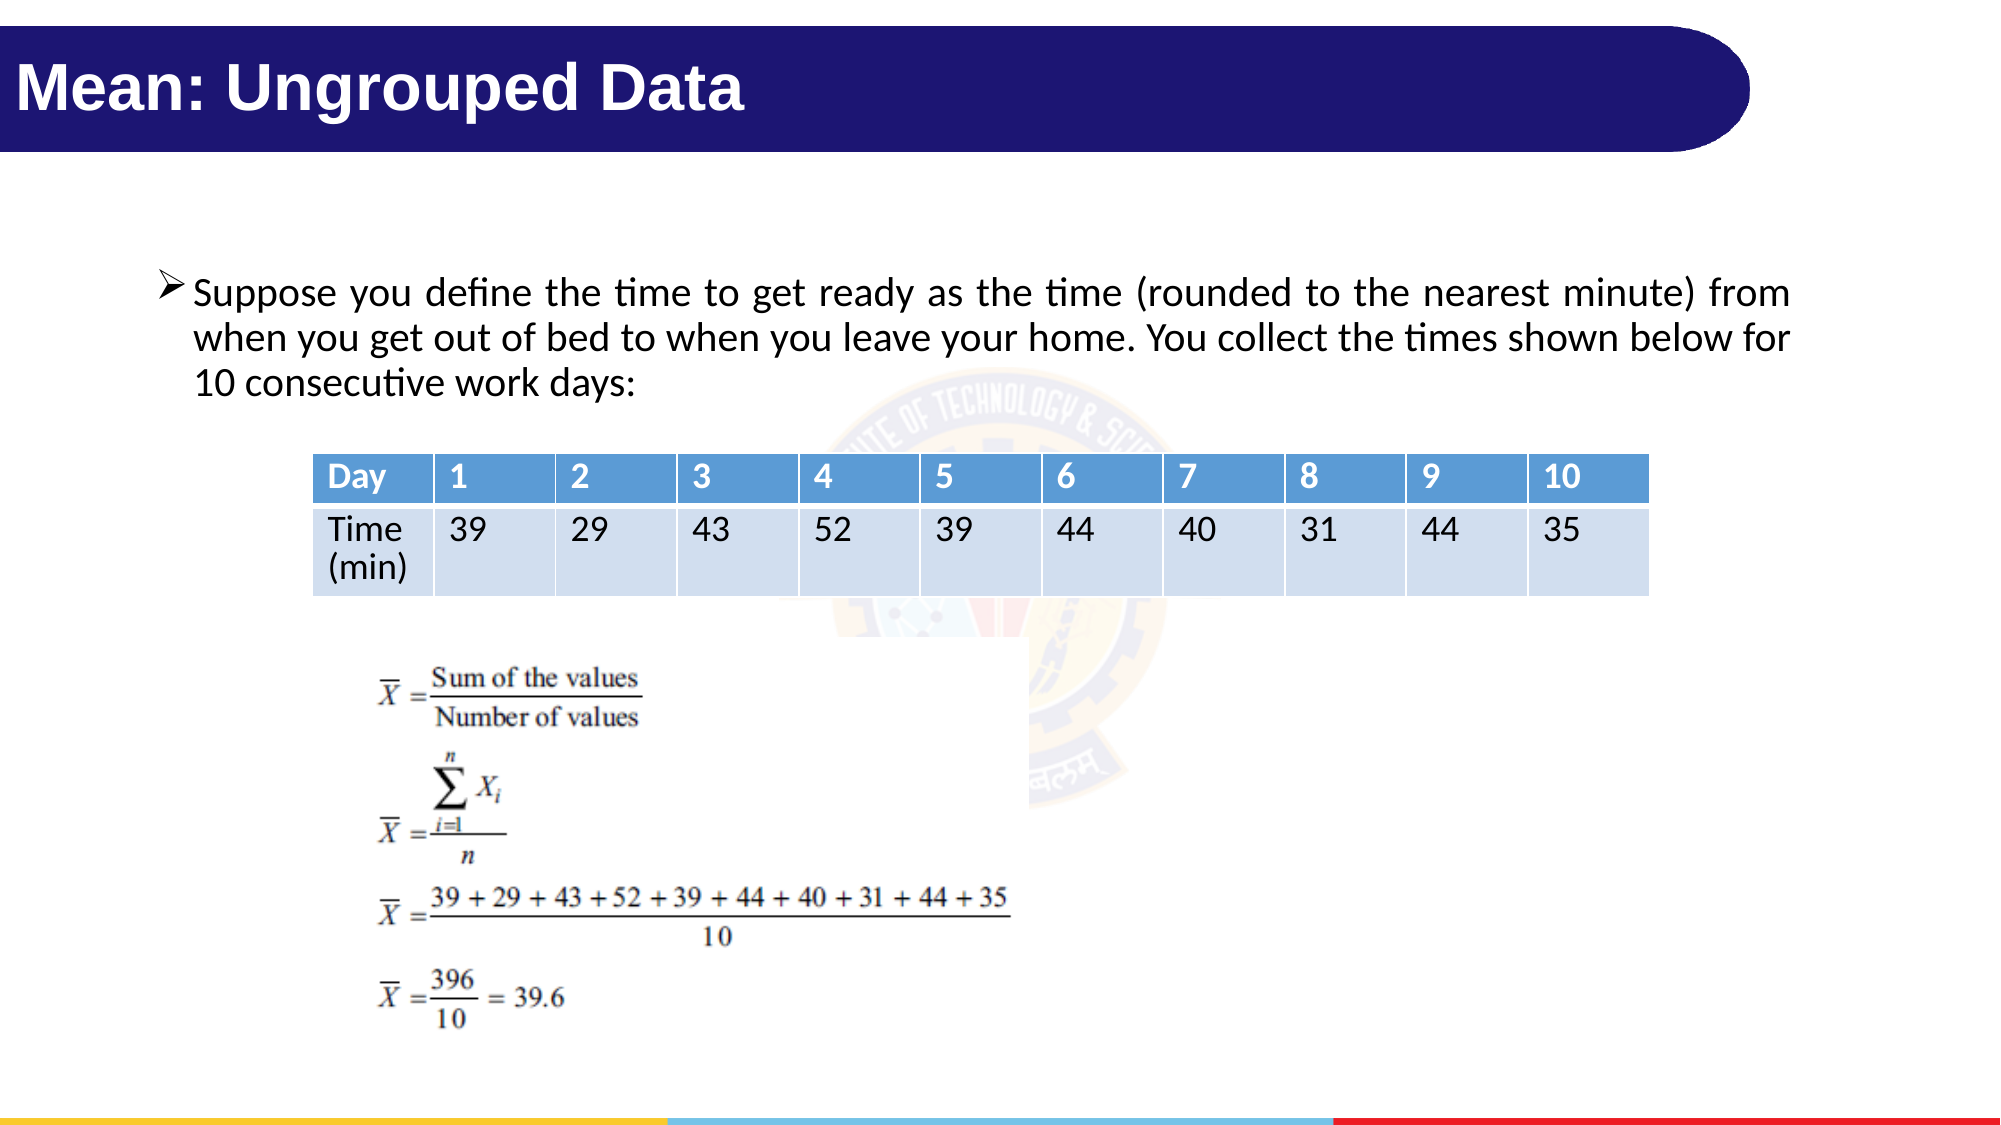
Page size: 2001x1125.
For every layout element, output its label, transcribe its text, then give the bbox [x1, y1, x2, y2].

table_header 4 [800, 454, 919, 503]
table_header 10 [1529, 454, 1649, 503]
table_header 5 [921, 454, 1041, 503]
table_header 6 [1043, 454, 1162, 503]
table_header 7 [1164, 454, 1284, 503]
picture [1667, 26, 1750, 152]
table_cell 43 [678, 509, 798, 596]
table_cell 52 [800, 509, 919, 596]
table_cell 39 [435, 509, 555, 596]
table_header 8 [1286, 454, 1405, 503]
table_cell 40 [1164, 509, 1284, 596]
table_cell 39 [921, 509, 1041, 596]
picture [349, 637, 1029, 1048]
picture [0, 1118, 2000, 1125]
table_cell Time (min) [313, 509, 433, 596]
table_cell 35 [1529, 509, 1649, 596]
table_cell 31 [1286, 509, 1405, 596]
table_header Day [313, 454, 433, 503]
table_header 1 [435, 454, 555, 503]
table_cell 29 [556, 509, 676, 596]
table_header 3 [678, 454, 798, 503]
title Mean: Ungrouped Data [0, 26, 1667, 152]
table_cell 44 [1043, 509, 1162, 596]
list Suppose you define the time to get ready as the time (rounded to the nearest minute) from when you get out of bed to when you leave your home. You collect the times shown below for 10 consecutive work days: [140, 262, 1808, 711]
table_header 2 [556, 454, 676, 503]
table_header 9 [1407, 454, 1527, 503]
table_cell 44 [1407, 509, 1527, 596]
